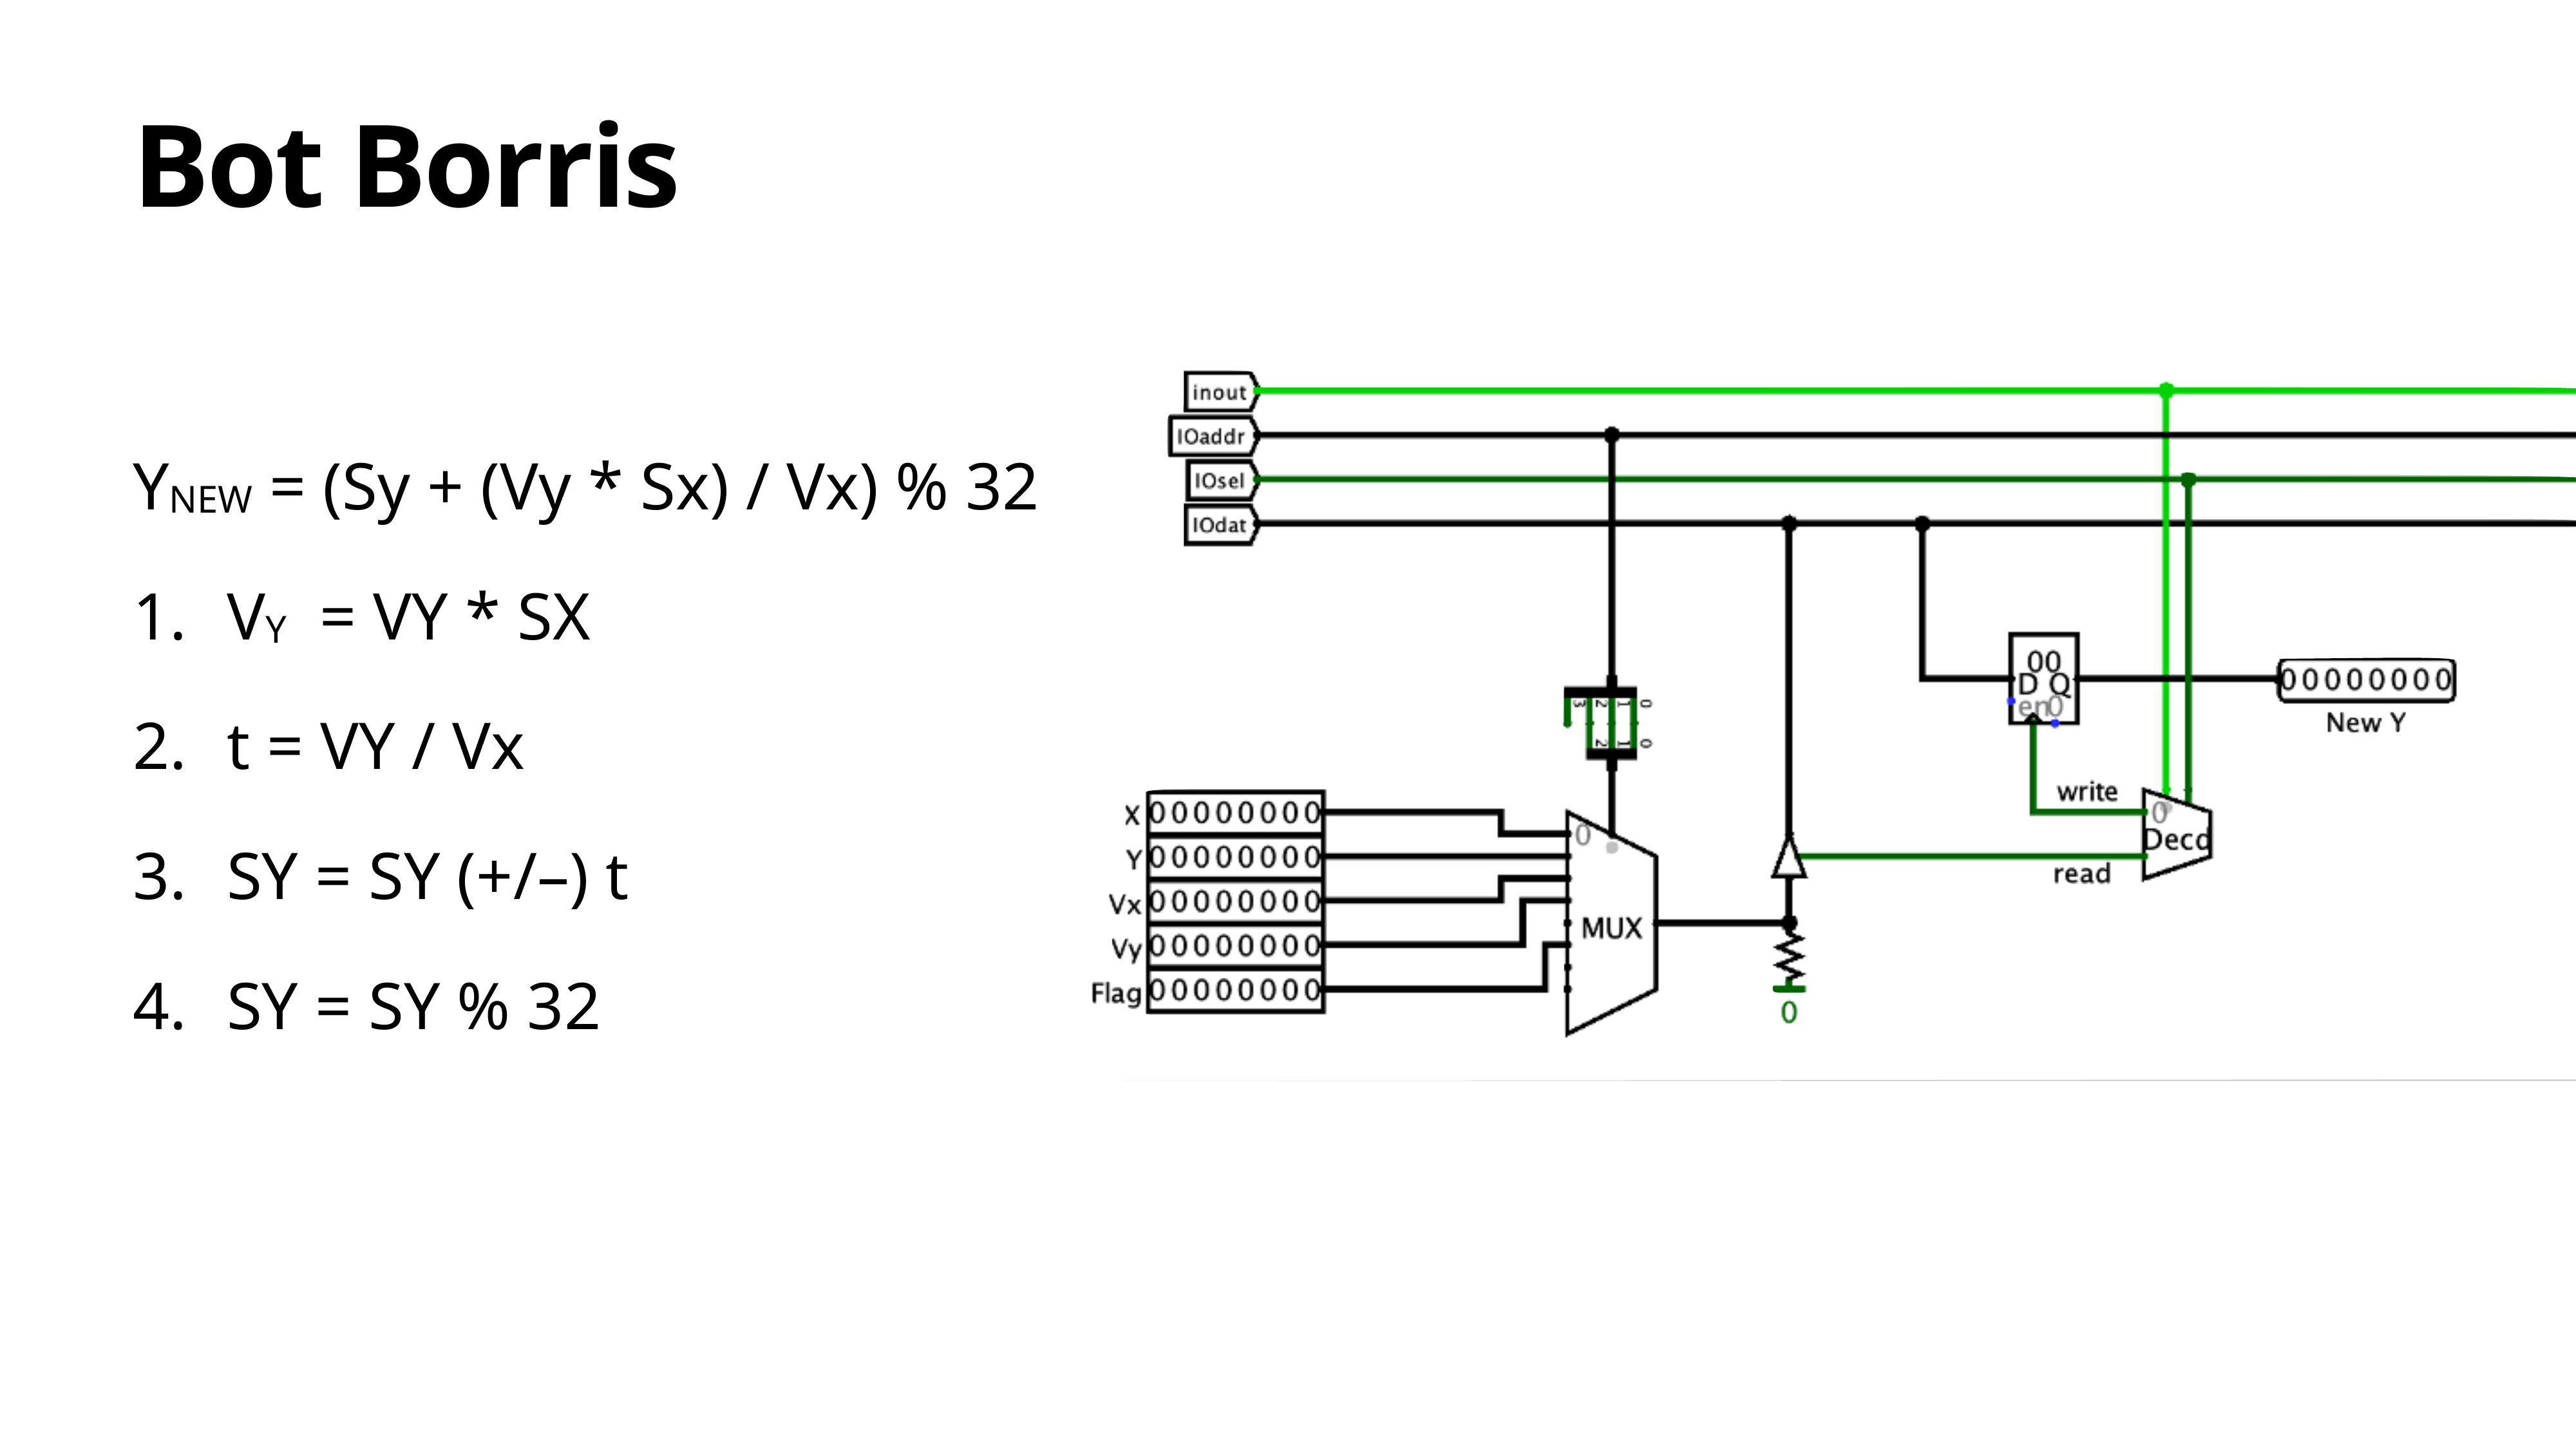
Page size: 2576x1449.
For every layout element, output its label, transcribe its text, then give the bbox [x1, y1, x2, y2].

list YNEW = (Sy + (Vy * Sx) / Vx) % 32 VY = VY * SX t = VY / Vx SY = SY (+/–) t SY = SY % 32 [127, 448, 1135, 1321]
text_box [1064, 265, 2576, 1083]
title Bot Borris [127, 113, 2449, 266]
